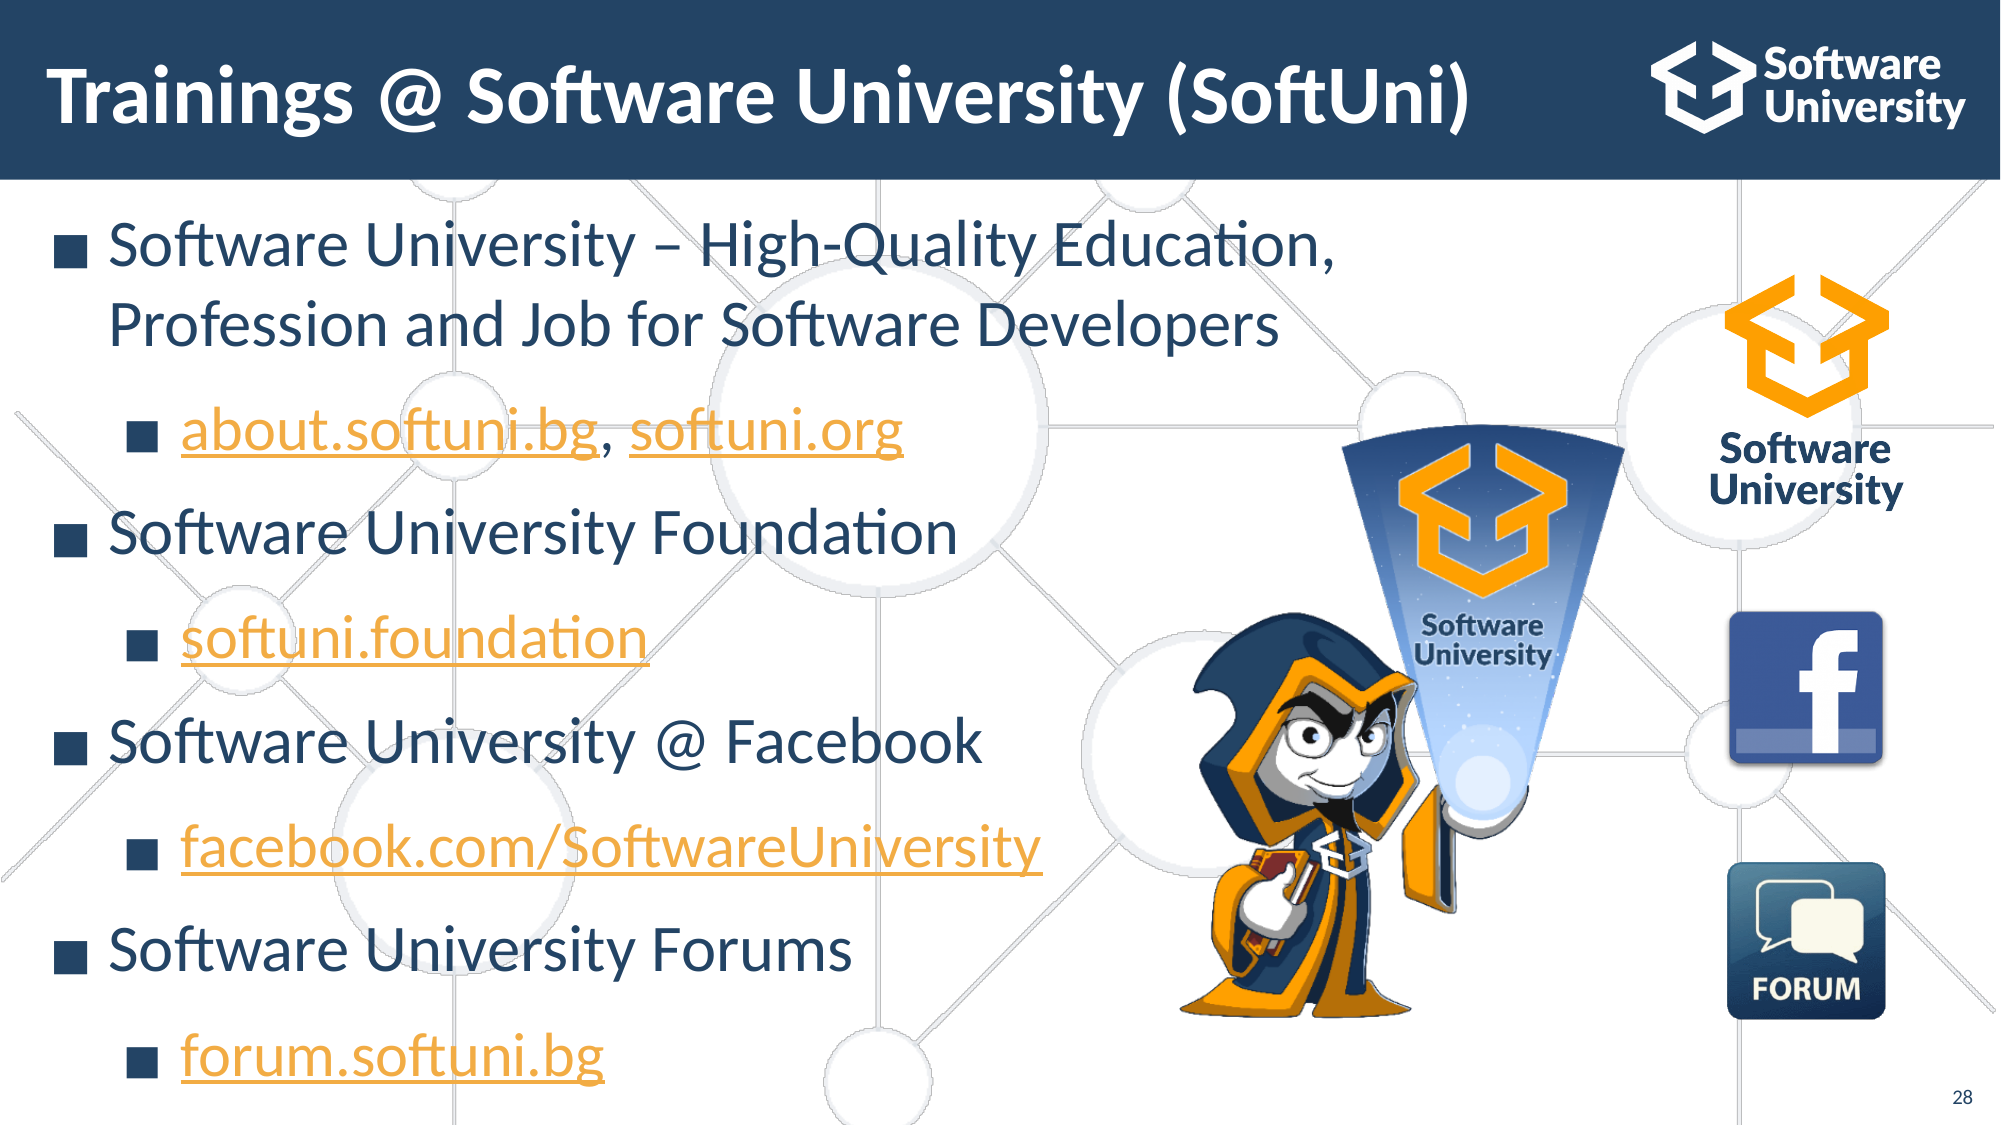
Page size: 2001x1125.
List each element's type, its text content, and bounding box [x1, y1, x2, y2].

picture [1651, 41, 1966, 134]
list Software University – High-Quality Education, Profession and Job for Software Developers about.softuni.bg, softuni.org Software University Foundation softuni.foundation Software University @ Facebook facebook.com/SoftwareUniversity Software University Forums forum.softuni.bg [31, 193, 1458, 1094]
slide_number ‹#› [1927, 1067, 1989, 1117]
title Trainings @ Software University (SoftUni) [28, 17, 1627, 163]
picture [0, 180, 2000, 1125]
